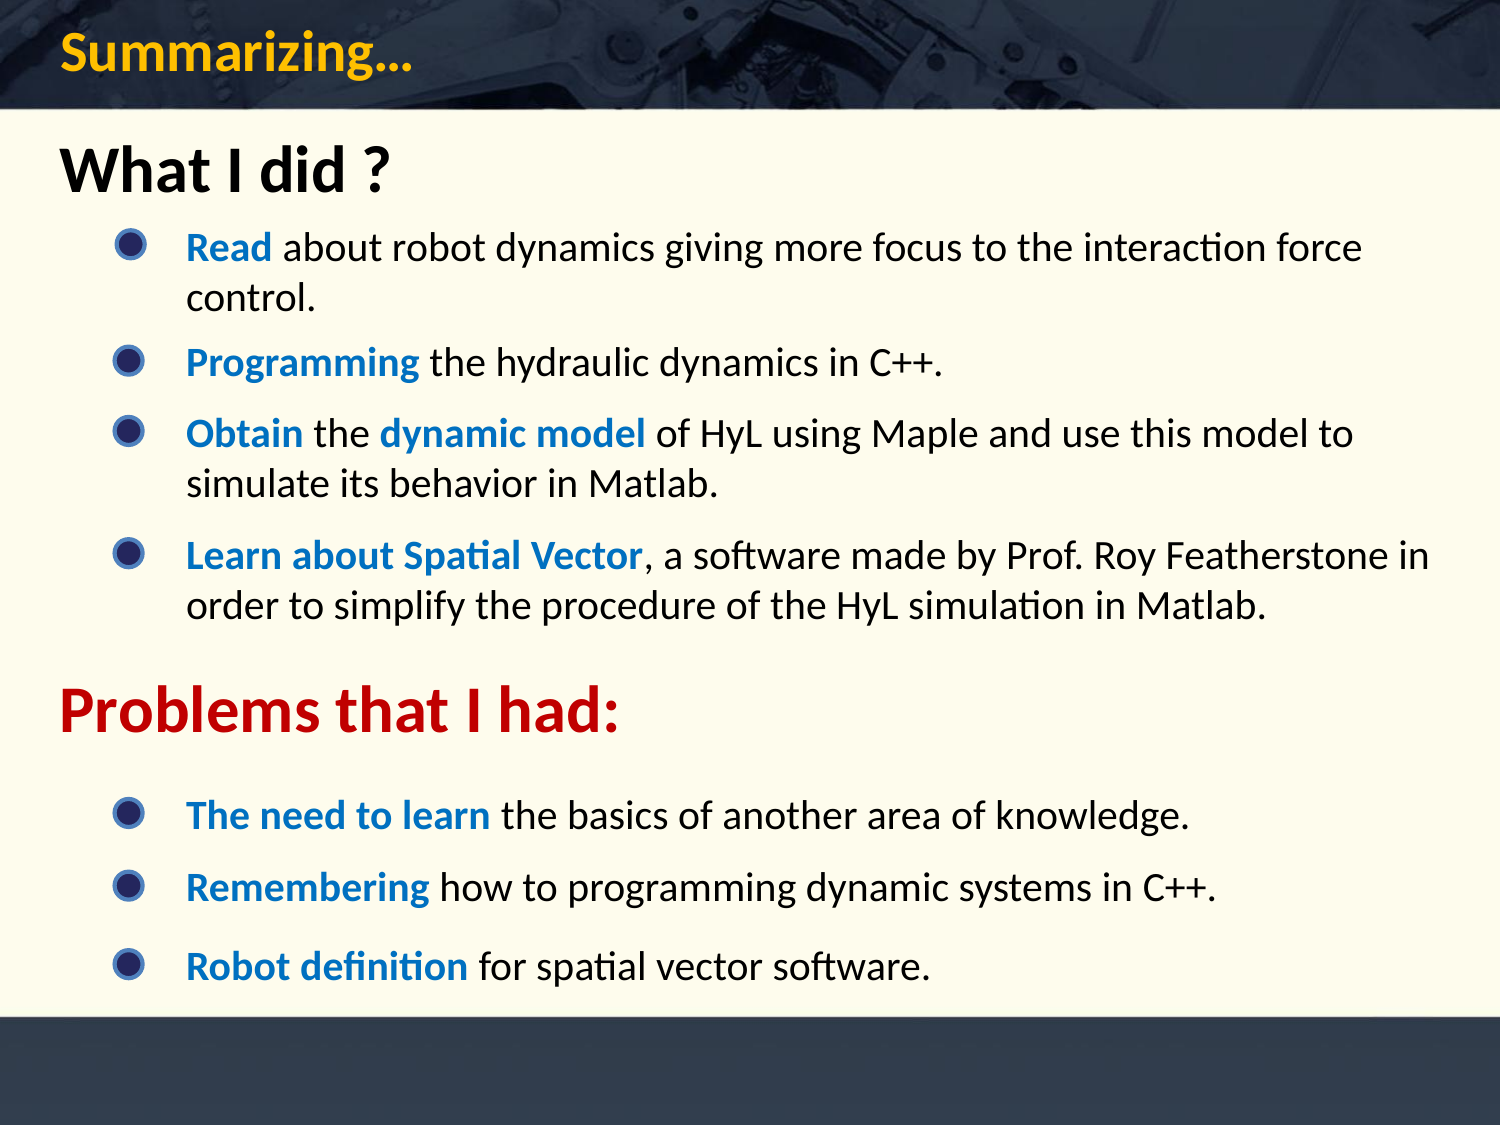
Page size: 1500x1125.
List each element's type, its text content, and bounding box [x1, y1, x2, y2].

text_box Robot definition for spatial vector software. [171, 931, 1404, 997]
text_box What I did ? [44, 118, 546, 214]
text_box [112, 344, 145, 377]
text_box The need to learn the basics of another area of knowledge. [171, 780, 1404, 845]
text_box [112, 537, 145, 570]
text_box Problems that I had: [44, 658, 769, 754]
text_box Read about robot dynamics giving more focus to the interaction force control. [171, 212, 1414, 327]
text_box [112, 796, 145, 830]
text_box [114, 228, 147, 261]
picture [0, 0, 1500, 1125]
text_box Remembering how to programming dynamic systems in C++. [171, 852, 1404, 918]
text_box [112, 869, 145, 902]
text_box Programming the hydraulic dynamics in C++. [171, 327, 1414, 393]
text_box Summarizing… [45, 6, 1343, 91]
text_box Obtain the dynamic model of HyL using Maple and use this model to simulate its behavior in Matlab. [171, 398, 1453, 514]
text_box [112, 414, 145, 448]
text_box Learn about Spatial Vector, a software made by Prof. Roy Featherstone in order to simplify the procedure of the HyL simulation in Matlab. [171, 520, 1453, 635]
text_box [112, 948, 145, 981]
